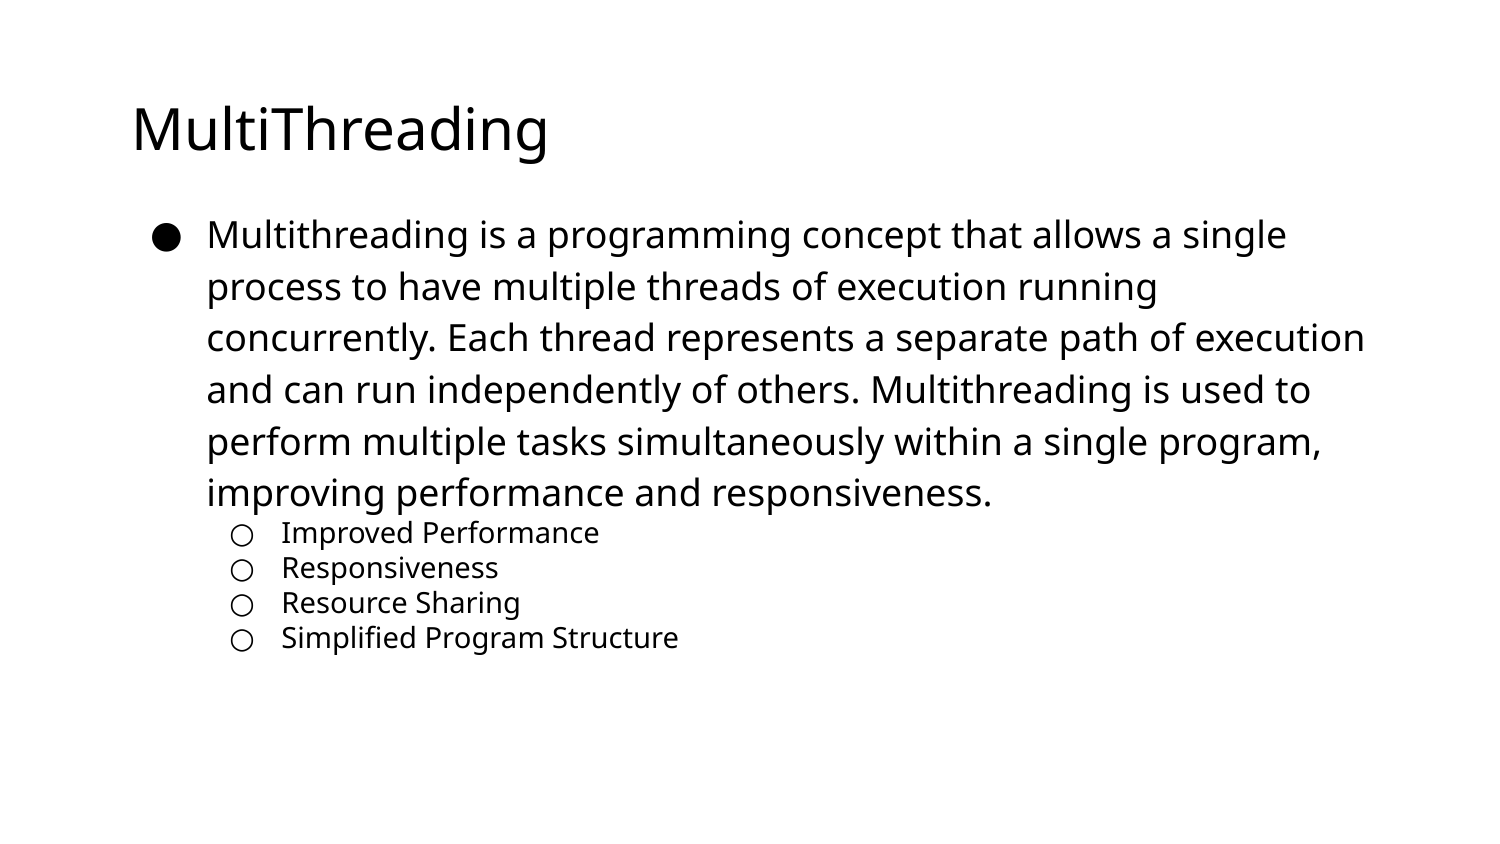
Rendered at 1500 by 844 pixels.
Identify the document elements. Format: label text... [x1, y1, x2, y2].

list Multithreading is a programming concept that allows a single process to have multiple threads of execution running concurrently. Each thread represents a separate path of execution and can run independently of others. Multithreading is used to perform multiple tasks simultaneously within a single program, improving performance and responsiveness. Improved Performance Responsiveness Resource Sharing Simplified Program Structure [116, 189, 1384, 756]
title MultiThreading [116, 88, 1384, 167]
